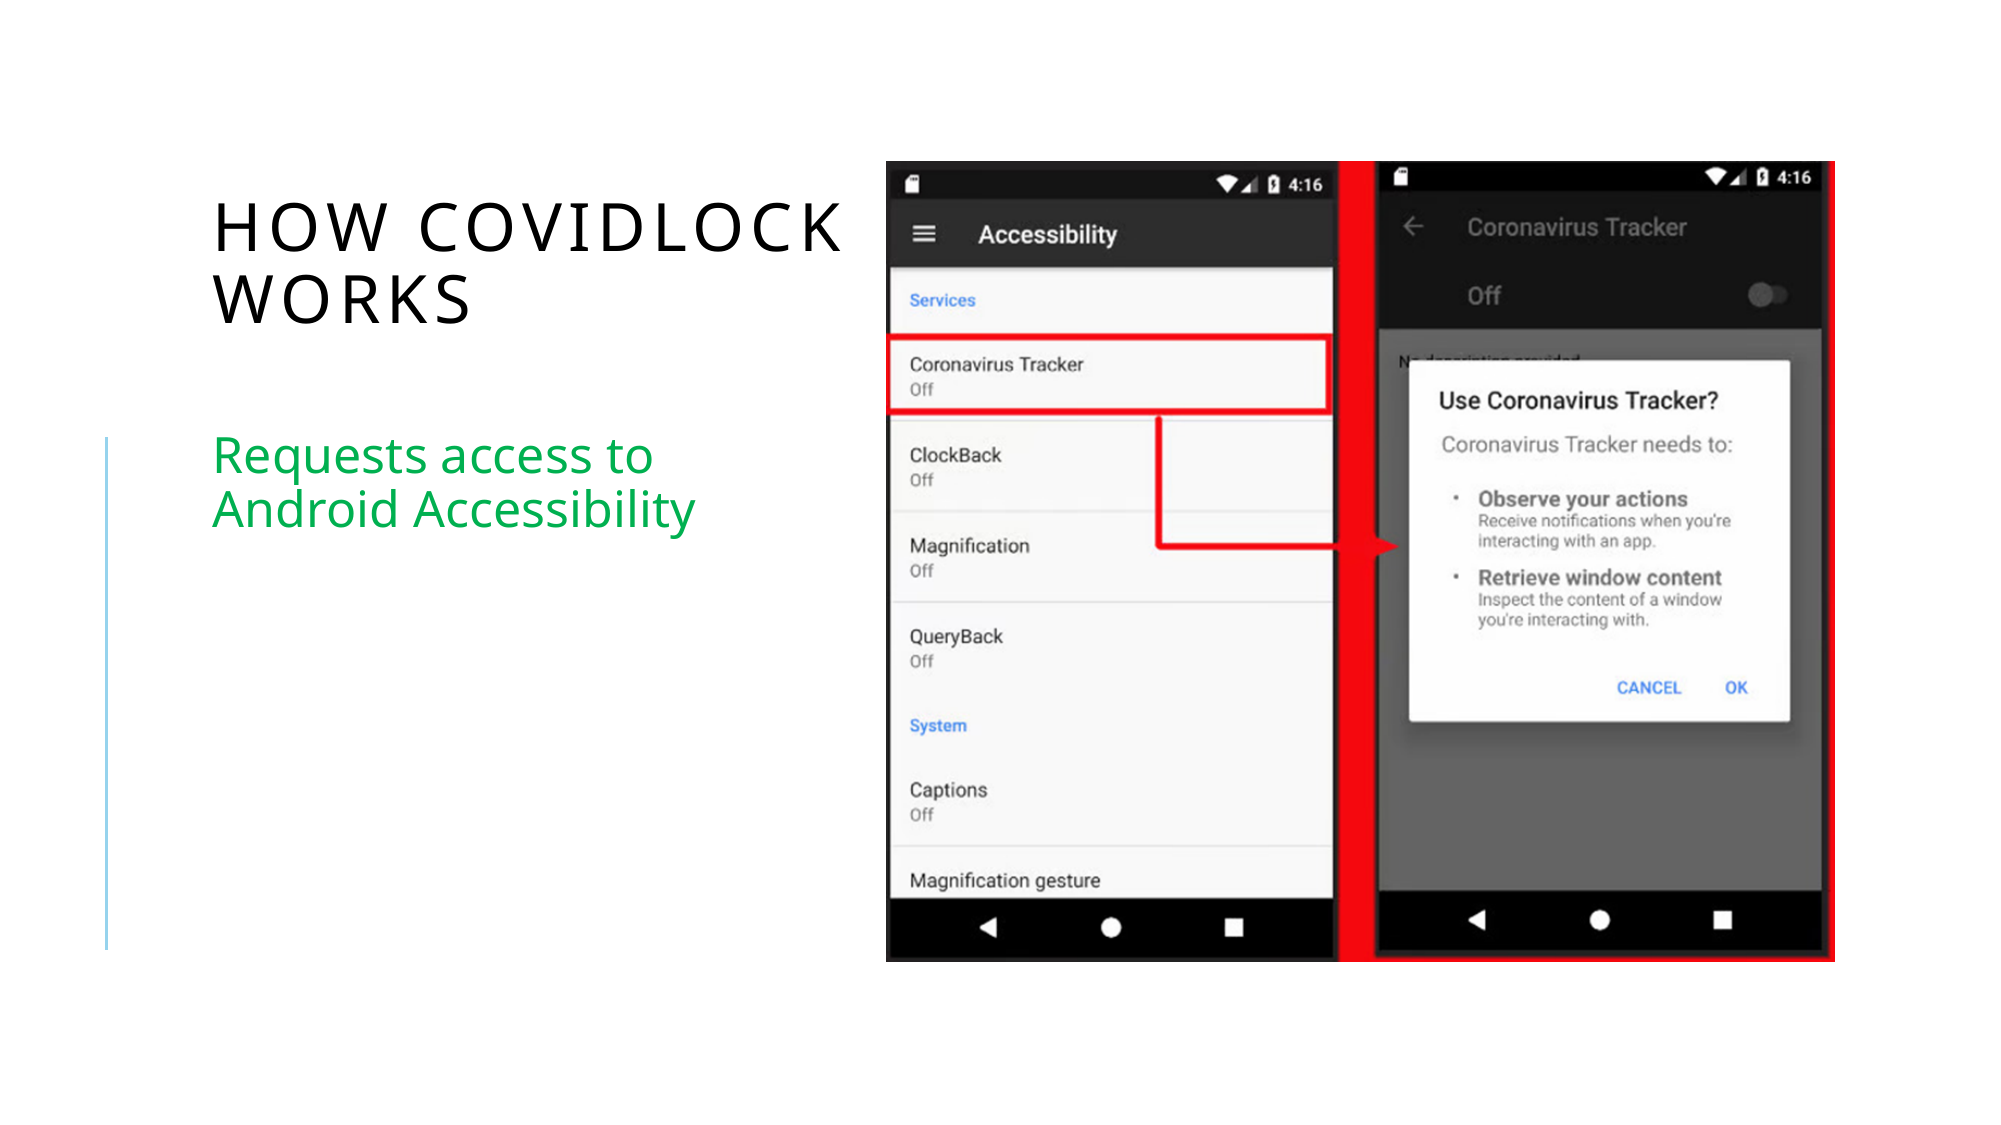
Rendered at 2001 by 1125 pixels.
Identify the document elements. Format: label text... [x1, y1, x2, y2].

title How CovidLock Works [213, 75, 859, 338]
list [886, 161, 1835, 962]
text_box Requests access to Android Accessibility [213, 430, 859, 996]
